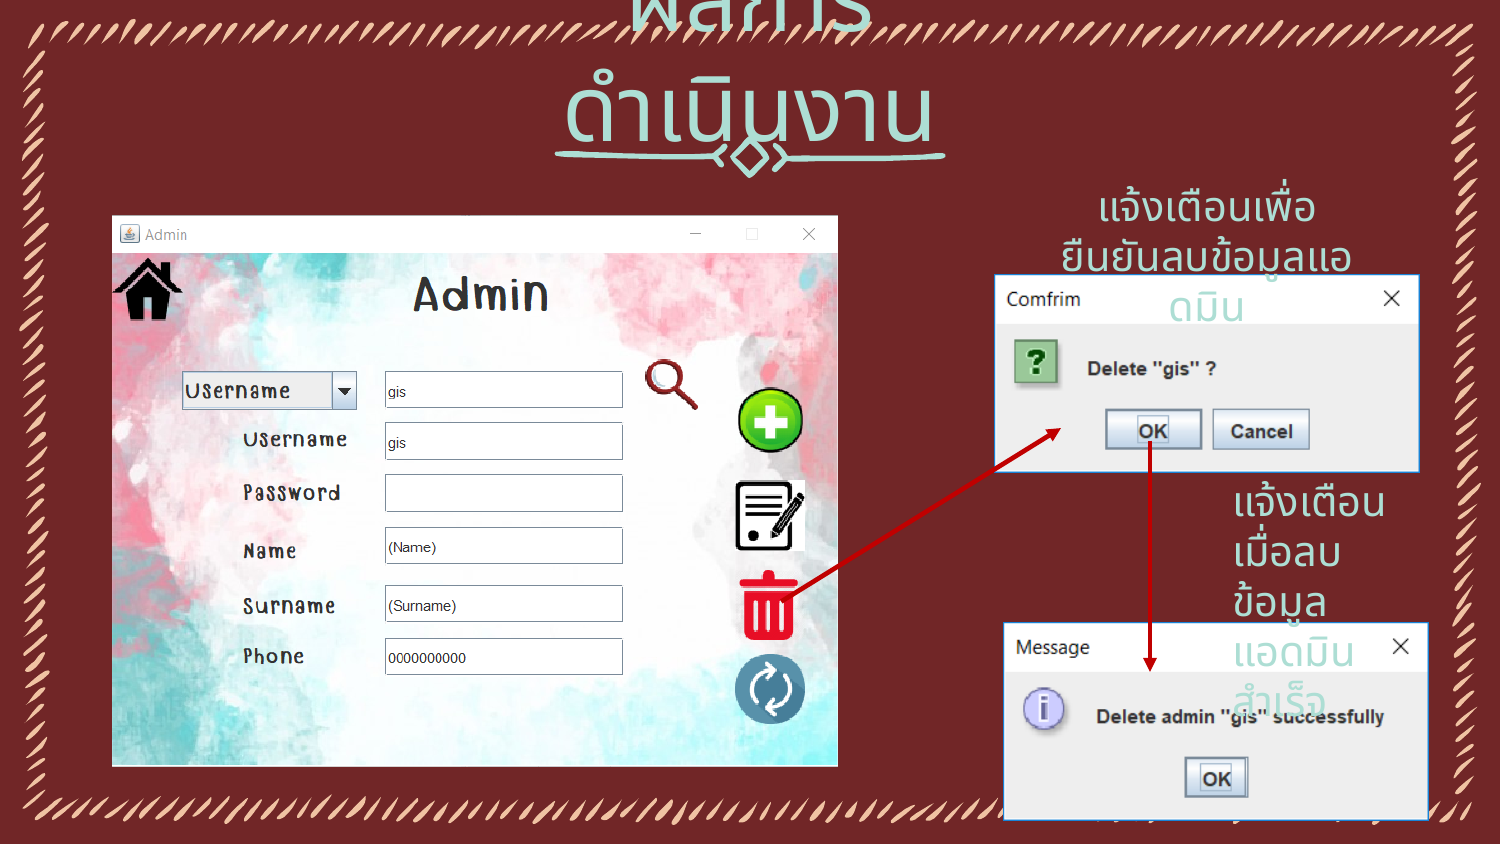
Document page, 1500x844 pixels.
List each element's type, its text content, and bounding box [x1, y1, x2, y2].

picture [112, 214, 838, 767]
text_box แจ้งเตือนเพื่อยืนยันลบข้อมูลแอดมิน [1043, 172, 1371, 272]
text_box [780, 427, 1062, 602]
text_box ผลการดำเนินงาน [507, 62, 993, 175]
picture [1002, 621, 1429, 821]
text_box [745, 175, 755, 179]
picture [994, 274, 1421, 473]
text_box แจ้งเตือน เมื่อลบข้อมูล แอดมินสำเร็จ [1217, 480, 1420, 620]
